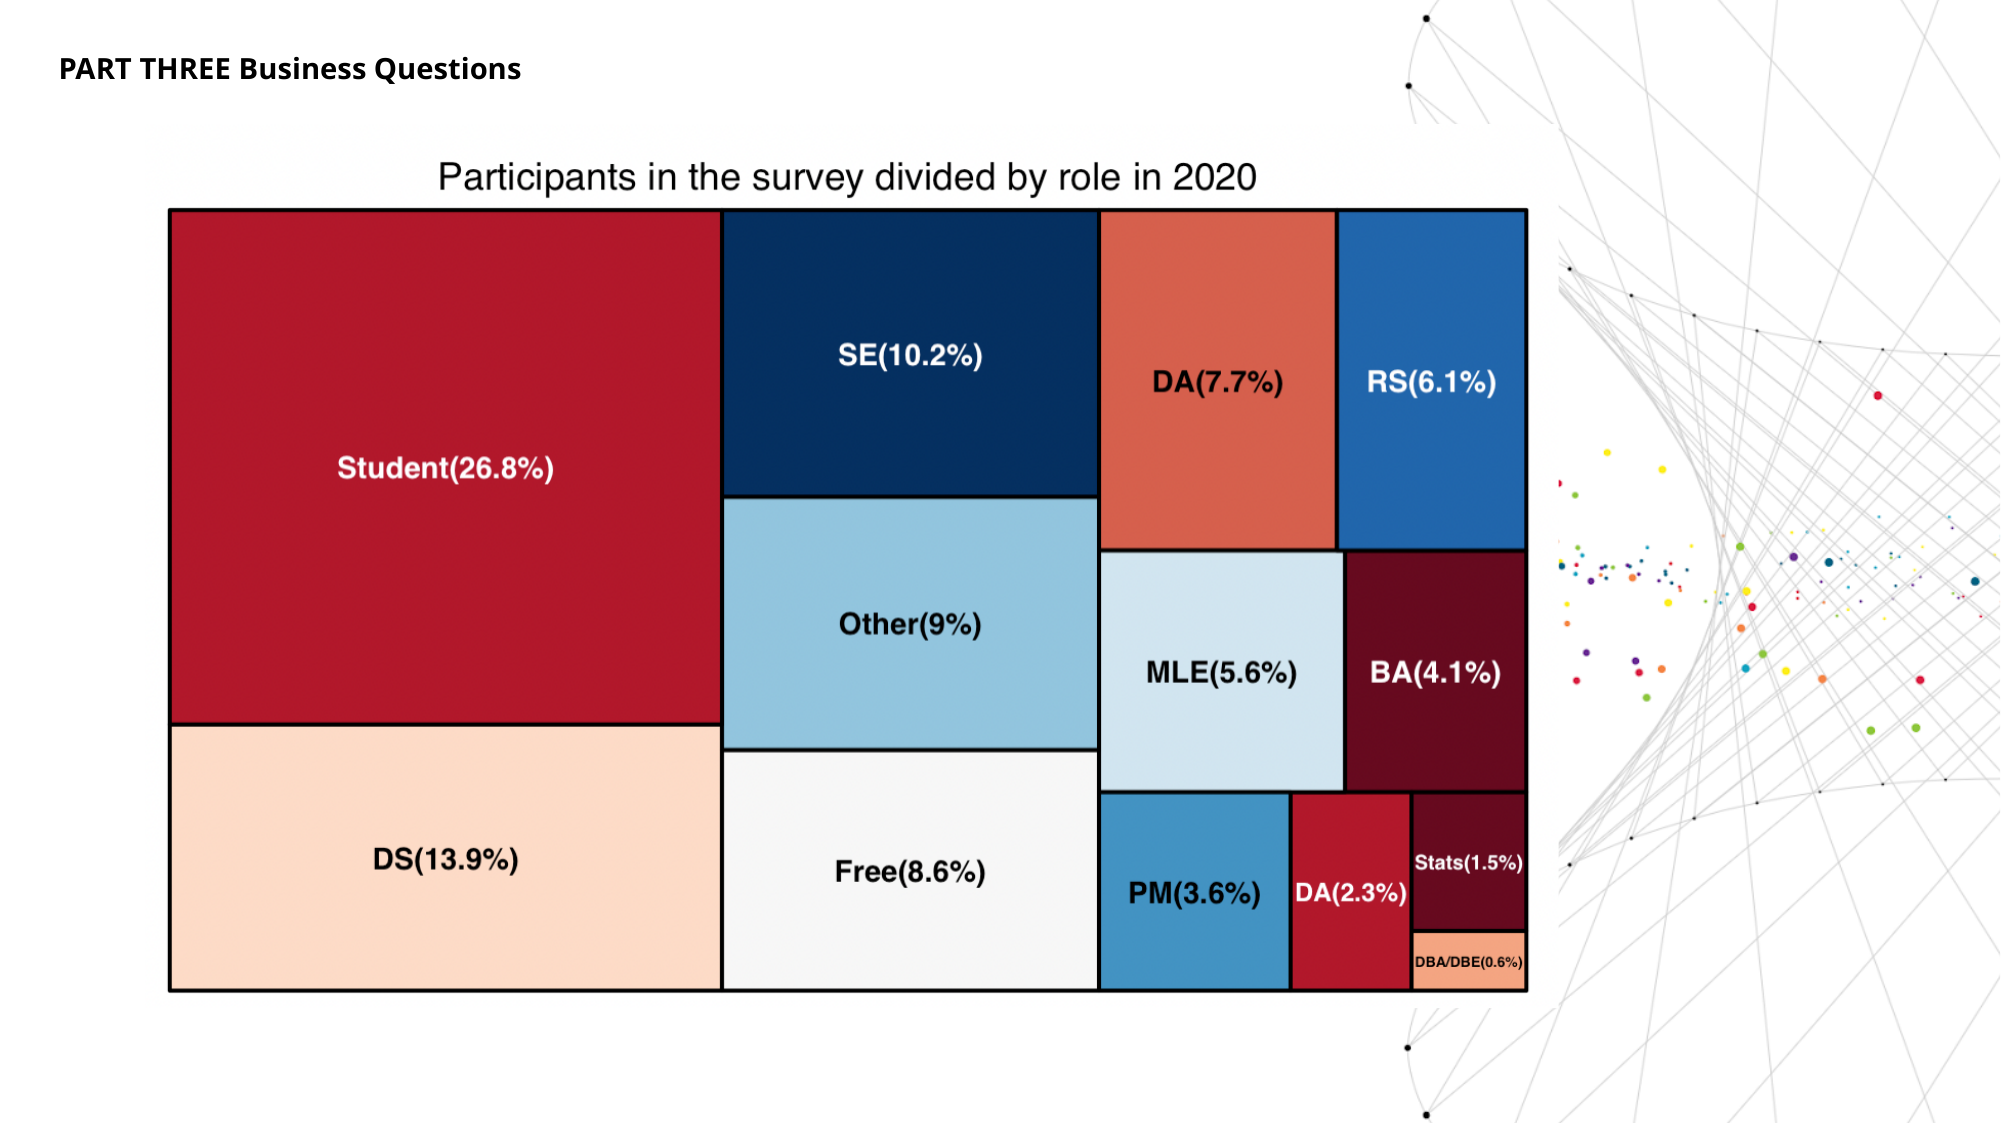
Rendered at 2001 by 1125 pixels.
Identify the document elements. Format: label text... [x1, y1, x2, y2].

list PART THREE Business Questions [43, 36, 586, 100]
picture [144, 0, 2001, 1123]
